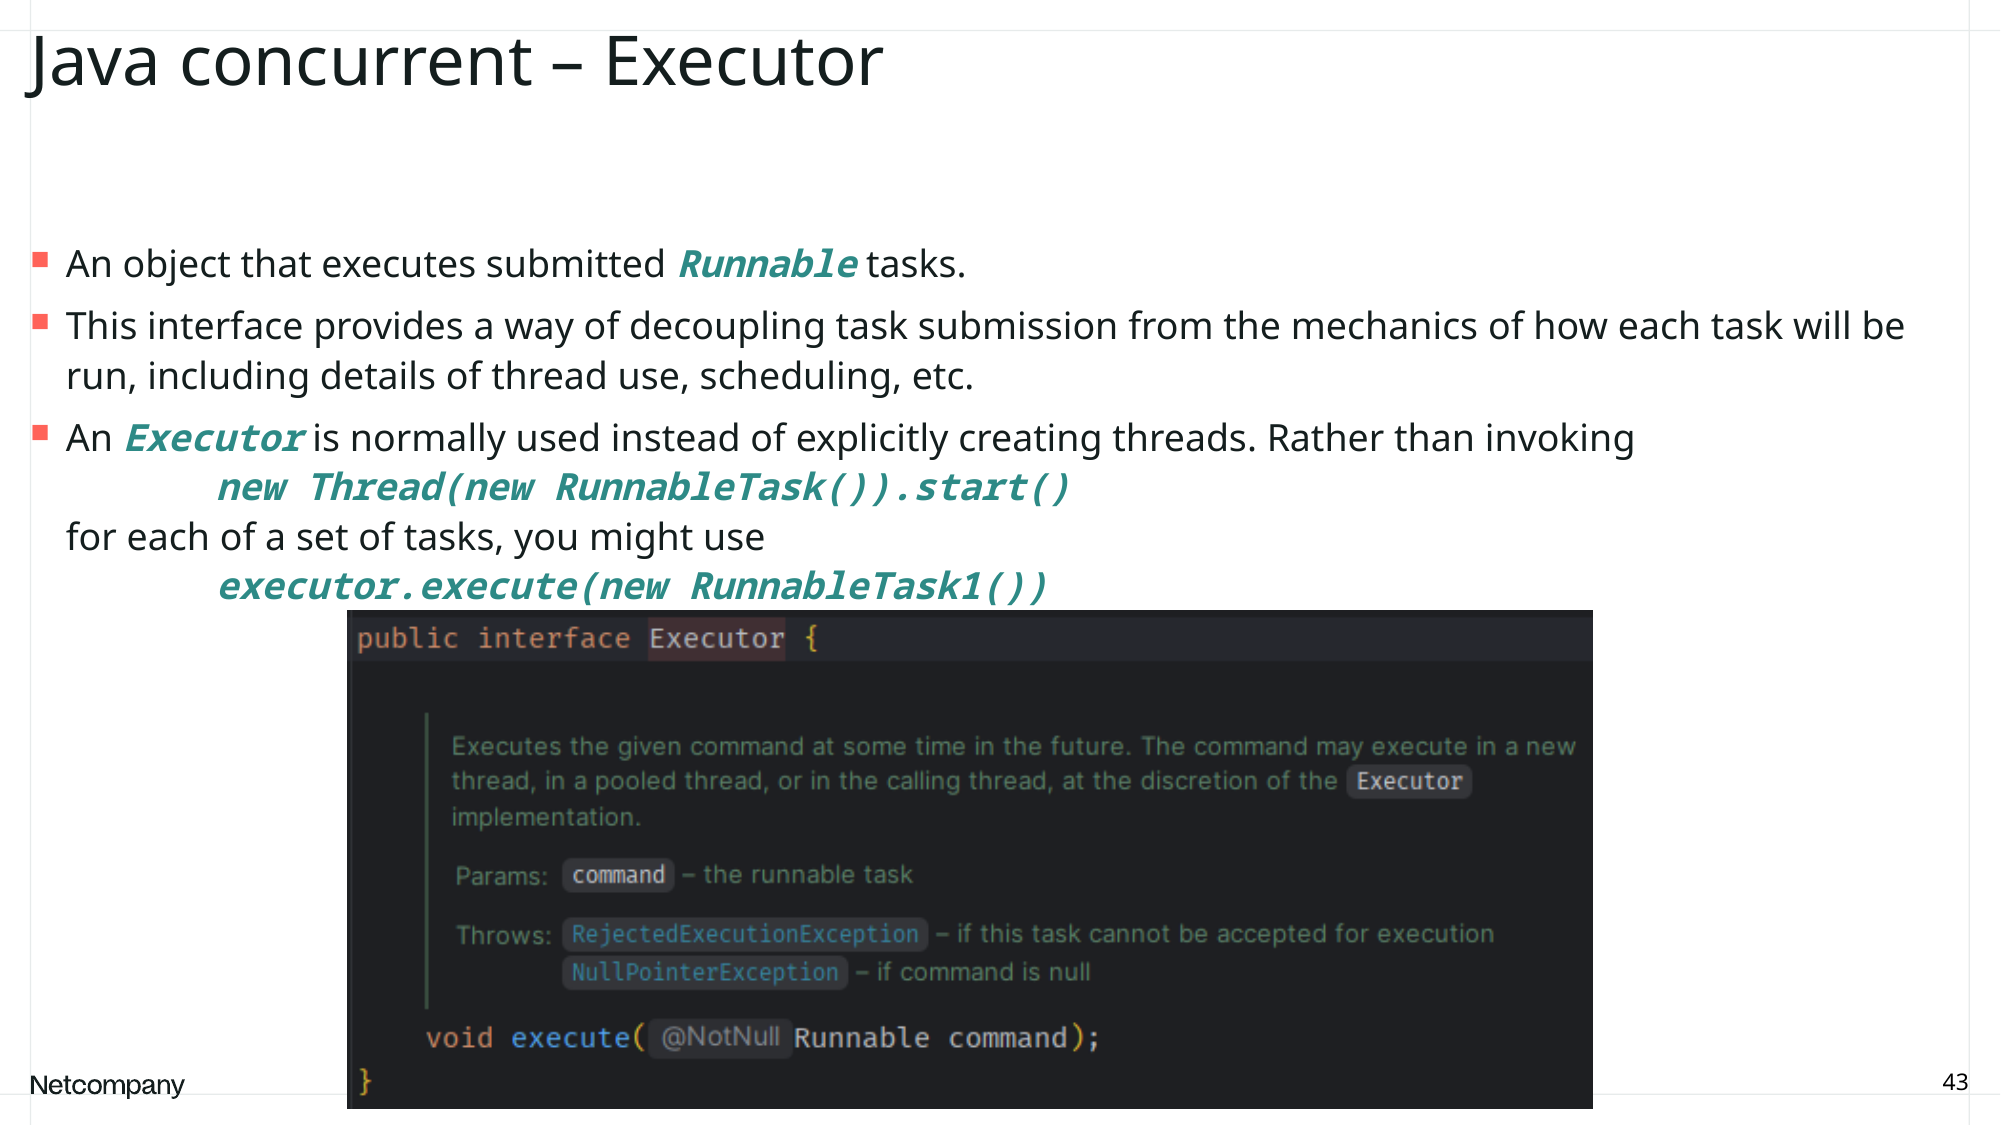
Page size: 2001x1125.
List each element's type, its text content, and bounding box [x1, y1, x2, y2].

list An object that executes submitted Runnable tasks. This interface provides a way of decoupling task submission from the mechanics of how each task will be run, including details of thread use, scheduling, etc. An Executor is normally used instead of explicitly creating threads. Rather than invoking new Thread(new RunnableTask()).start() for each of a set of tasks, you might use executor.execute(new RunnableTask1()) [30, 235, 1970, 1078]
picture [347, 610, 1593, 1109]
title Java concurrent – Executor [30, 30, 1970, 186]
slide_number 43 [1910, 1078, 1970, 1095]
